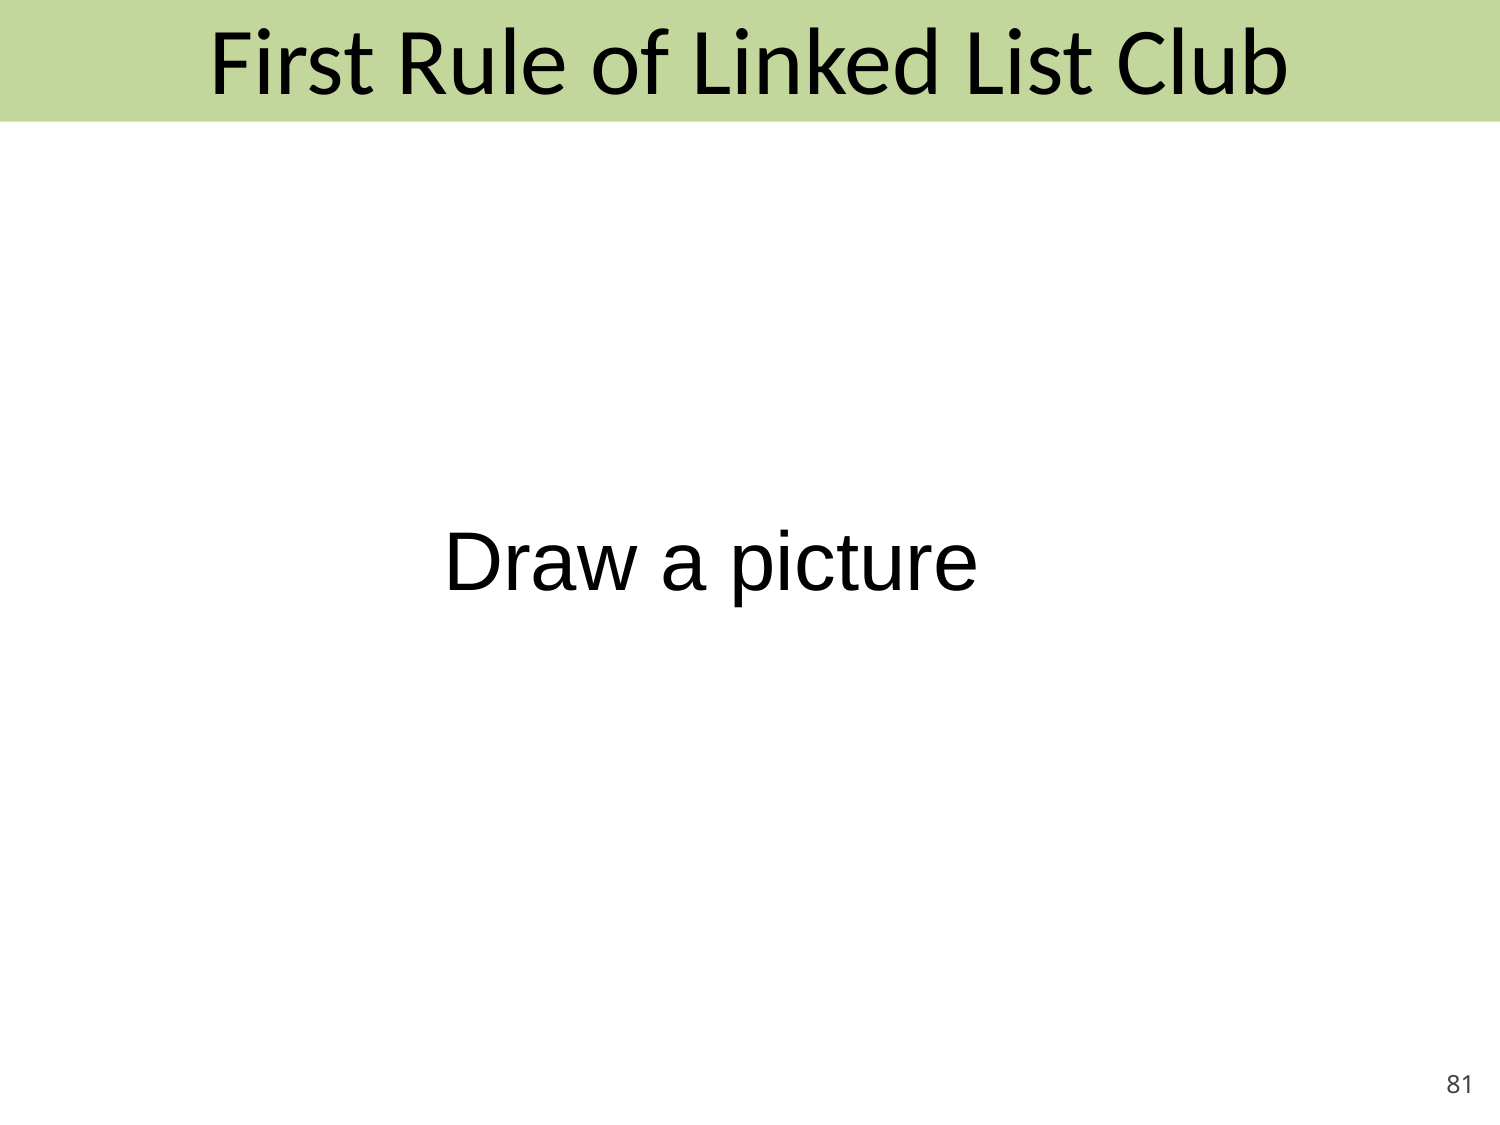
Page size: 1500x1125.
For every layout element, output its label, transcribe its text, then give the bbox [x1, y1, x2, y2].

text_box Draw a picture [428, 499, 995, 615]
title First Rule of Linked List Club [75, 0, 1425, 113]
